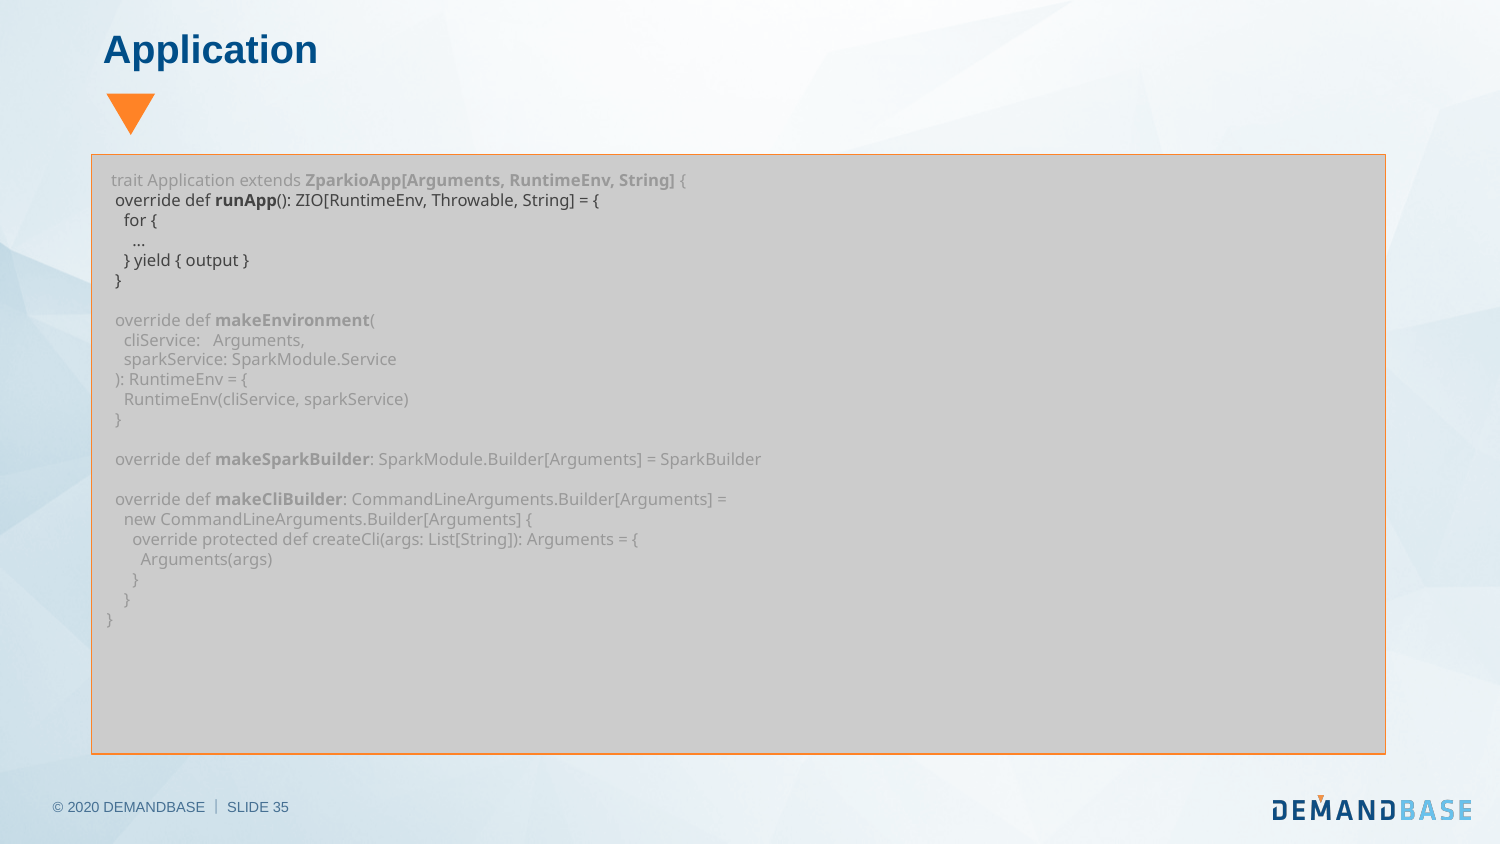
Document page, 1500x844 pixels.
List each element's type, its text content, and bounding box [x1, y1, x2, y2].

text_box trait Application extends ZparkioApp[Arguments, RuntimeEnv, String] { override def runApp(): ZIO[RuntimeEnv, Throwable, String] = { for { ... } yield { output } } override def makeEnvironment( cliService: Arguments, sparkService: SparkModule.Service ): RuntimeEnv = { RuntimeEnv(cliService, sparkService) } override def makeSparkBuilder: SparkModule.Builder[Arguments] = SparkBuilder override def makeCliBuilder: CommandLineArguments.Builder[Arguments] = new CommandLineArguments.Builder[Arguments] { override protected def createCli(args: List[String]): Arguments = { Arguments(args) } } } [91, 154, 1386, 755]
picture [0, 0, 1500, 844]
title Application [91, 0, 1386, 103]
